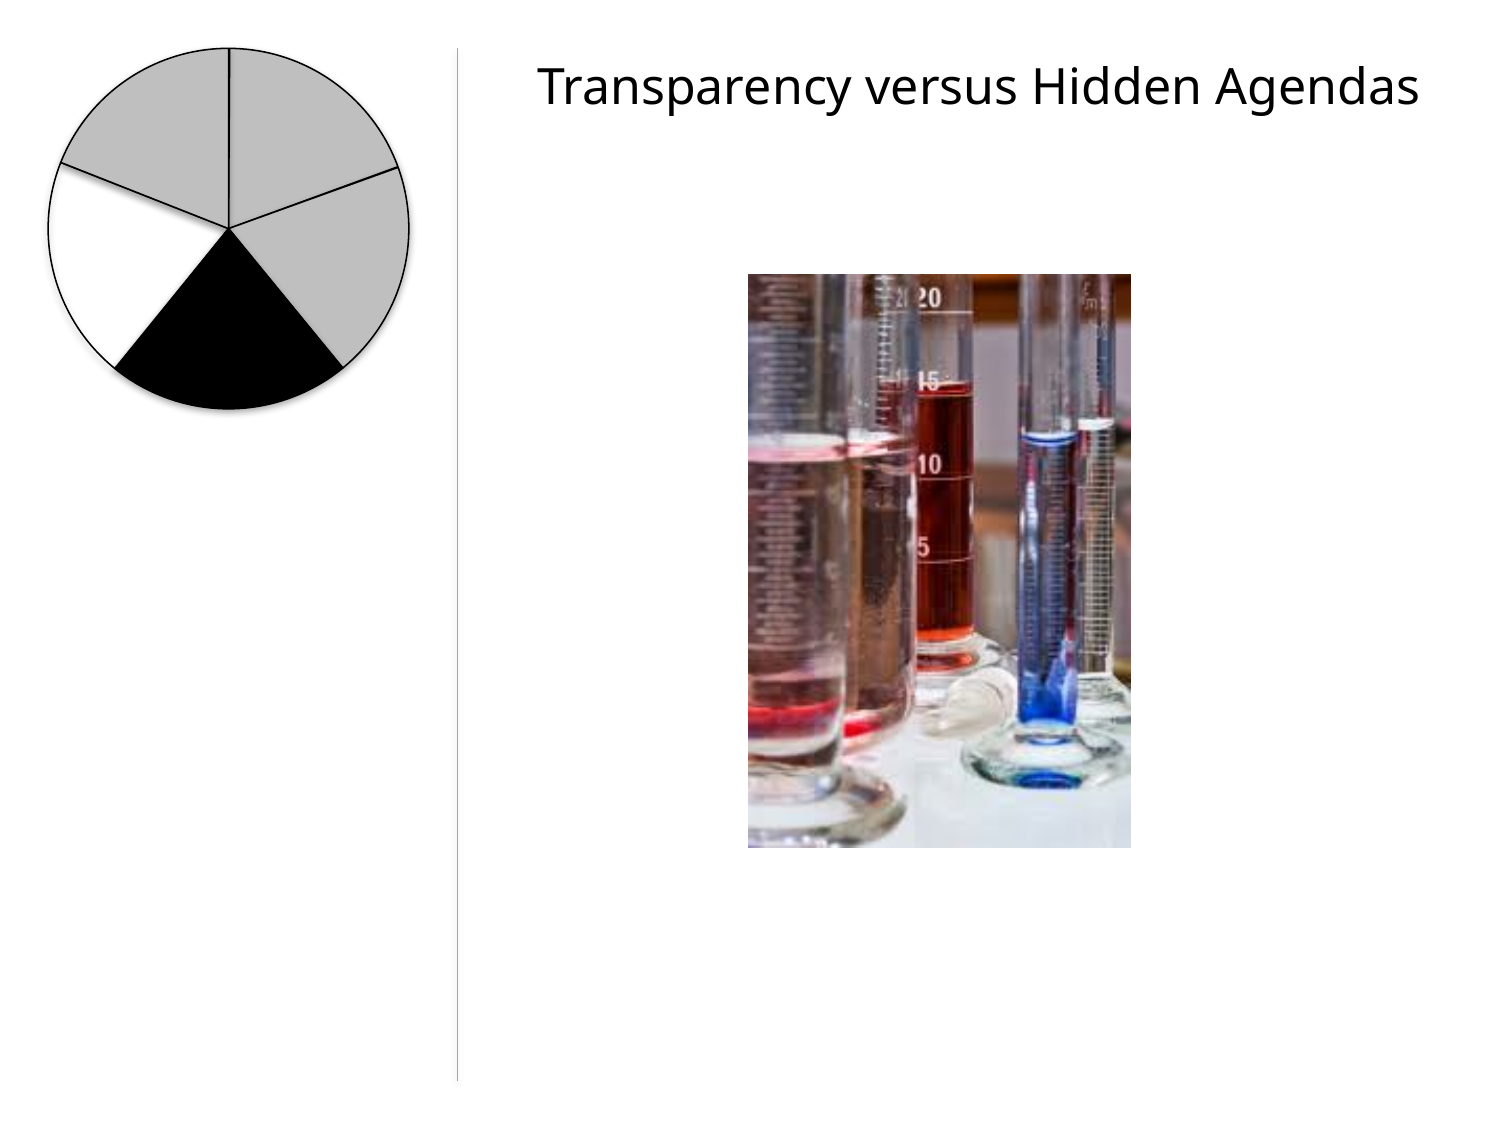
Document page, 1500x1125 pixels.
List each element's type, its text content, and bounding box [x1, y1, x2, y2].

text_box [234, 166, 410, 367]
text_box [230, 47, 399, 223]
text_box Transparency versus Hidden Agendas [457, 47, 1500, 122]
text_box [47, 169, 218, 368]
picture [748, 274, 1131, 849]
text_box [60, 47, 230, 229]
text_box [114, 227, 344, 410]
